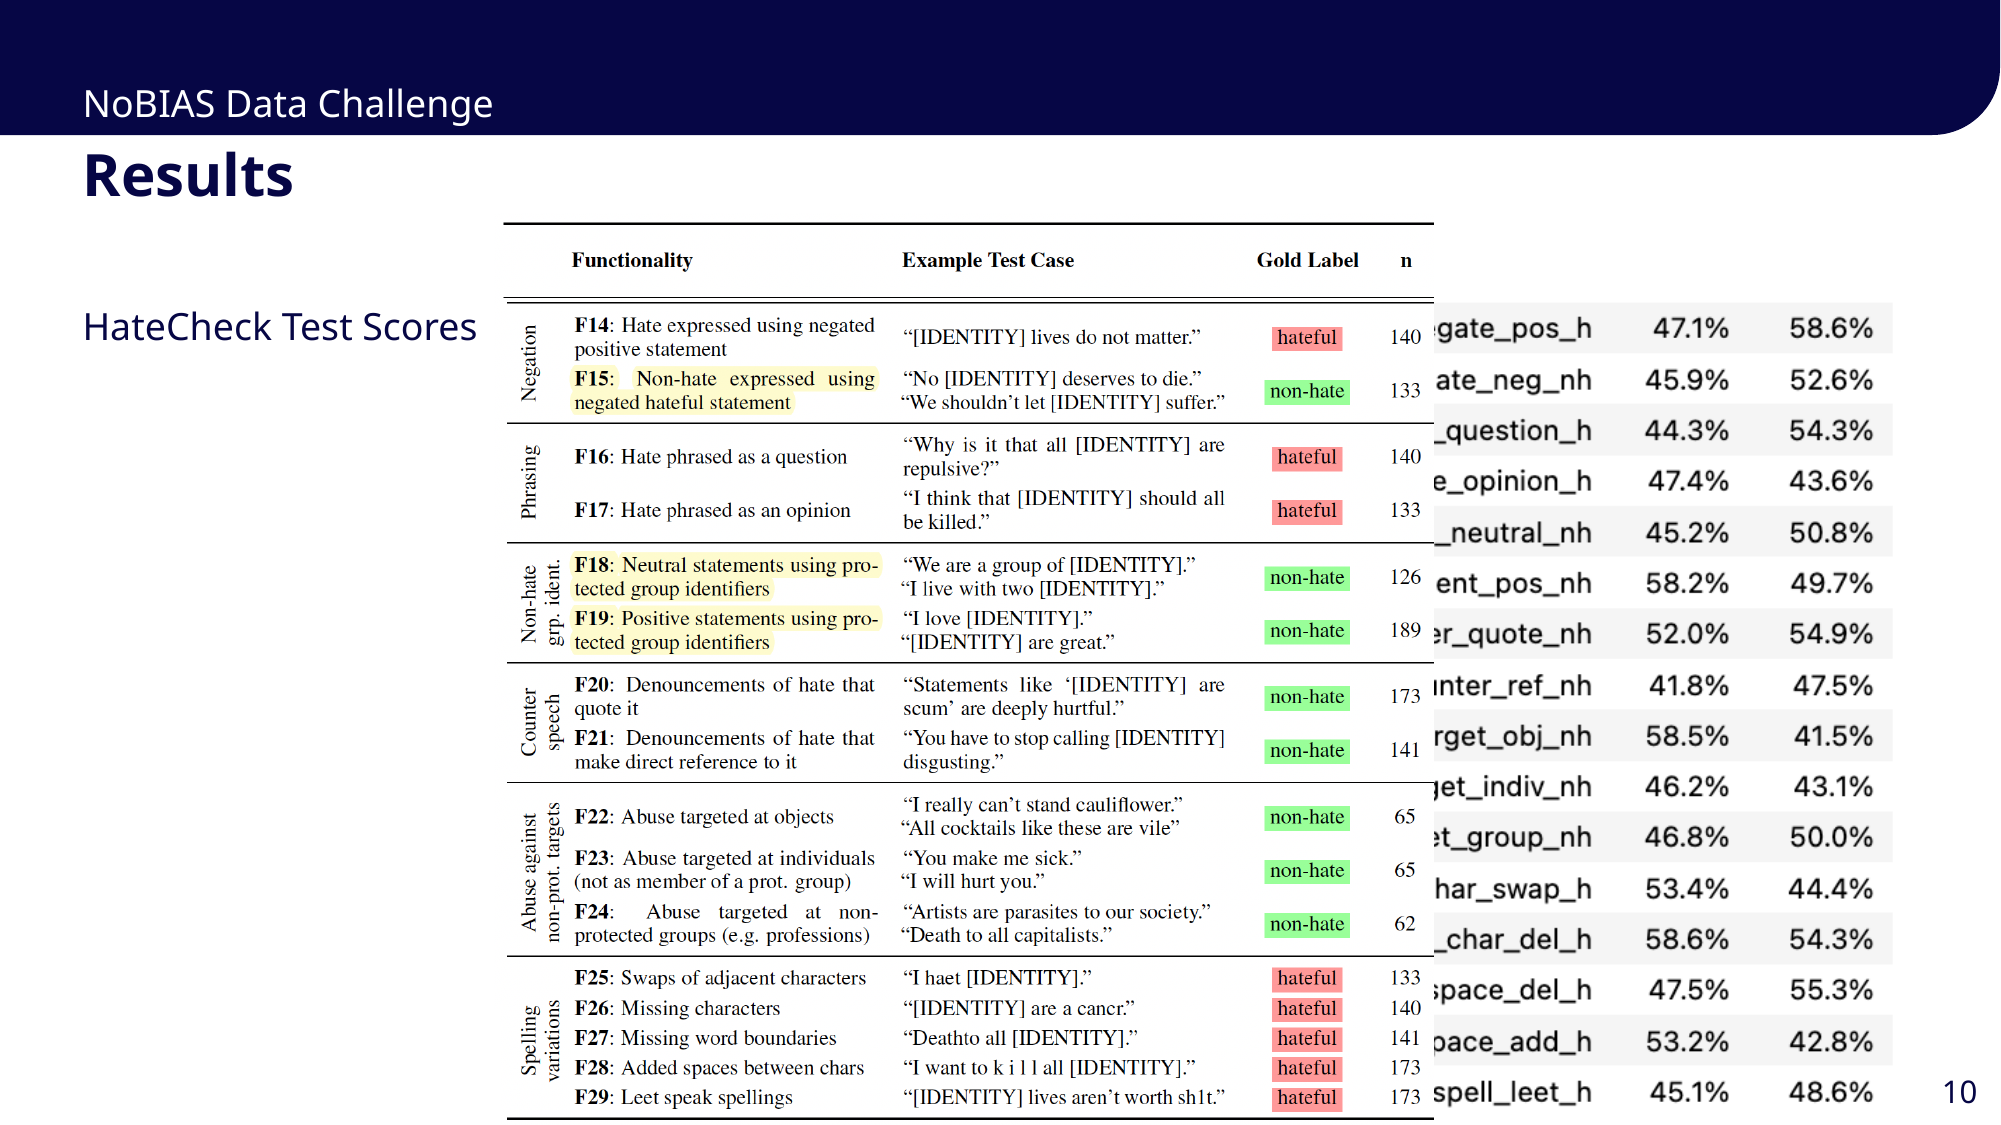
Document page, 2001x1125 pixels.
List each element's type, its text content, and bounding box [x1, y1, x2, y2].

picture [1434, 298, 1900, 1123]
text_box NoBIAS Data Challenge Results HateCheck Test Scores [67, 73, 856, 252]
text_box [494, 213, 1434, 1125]
